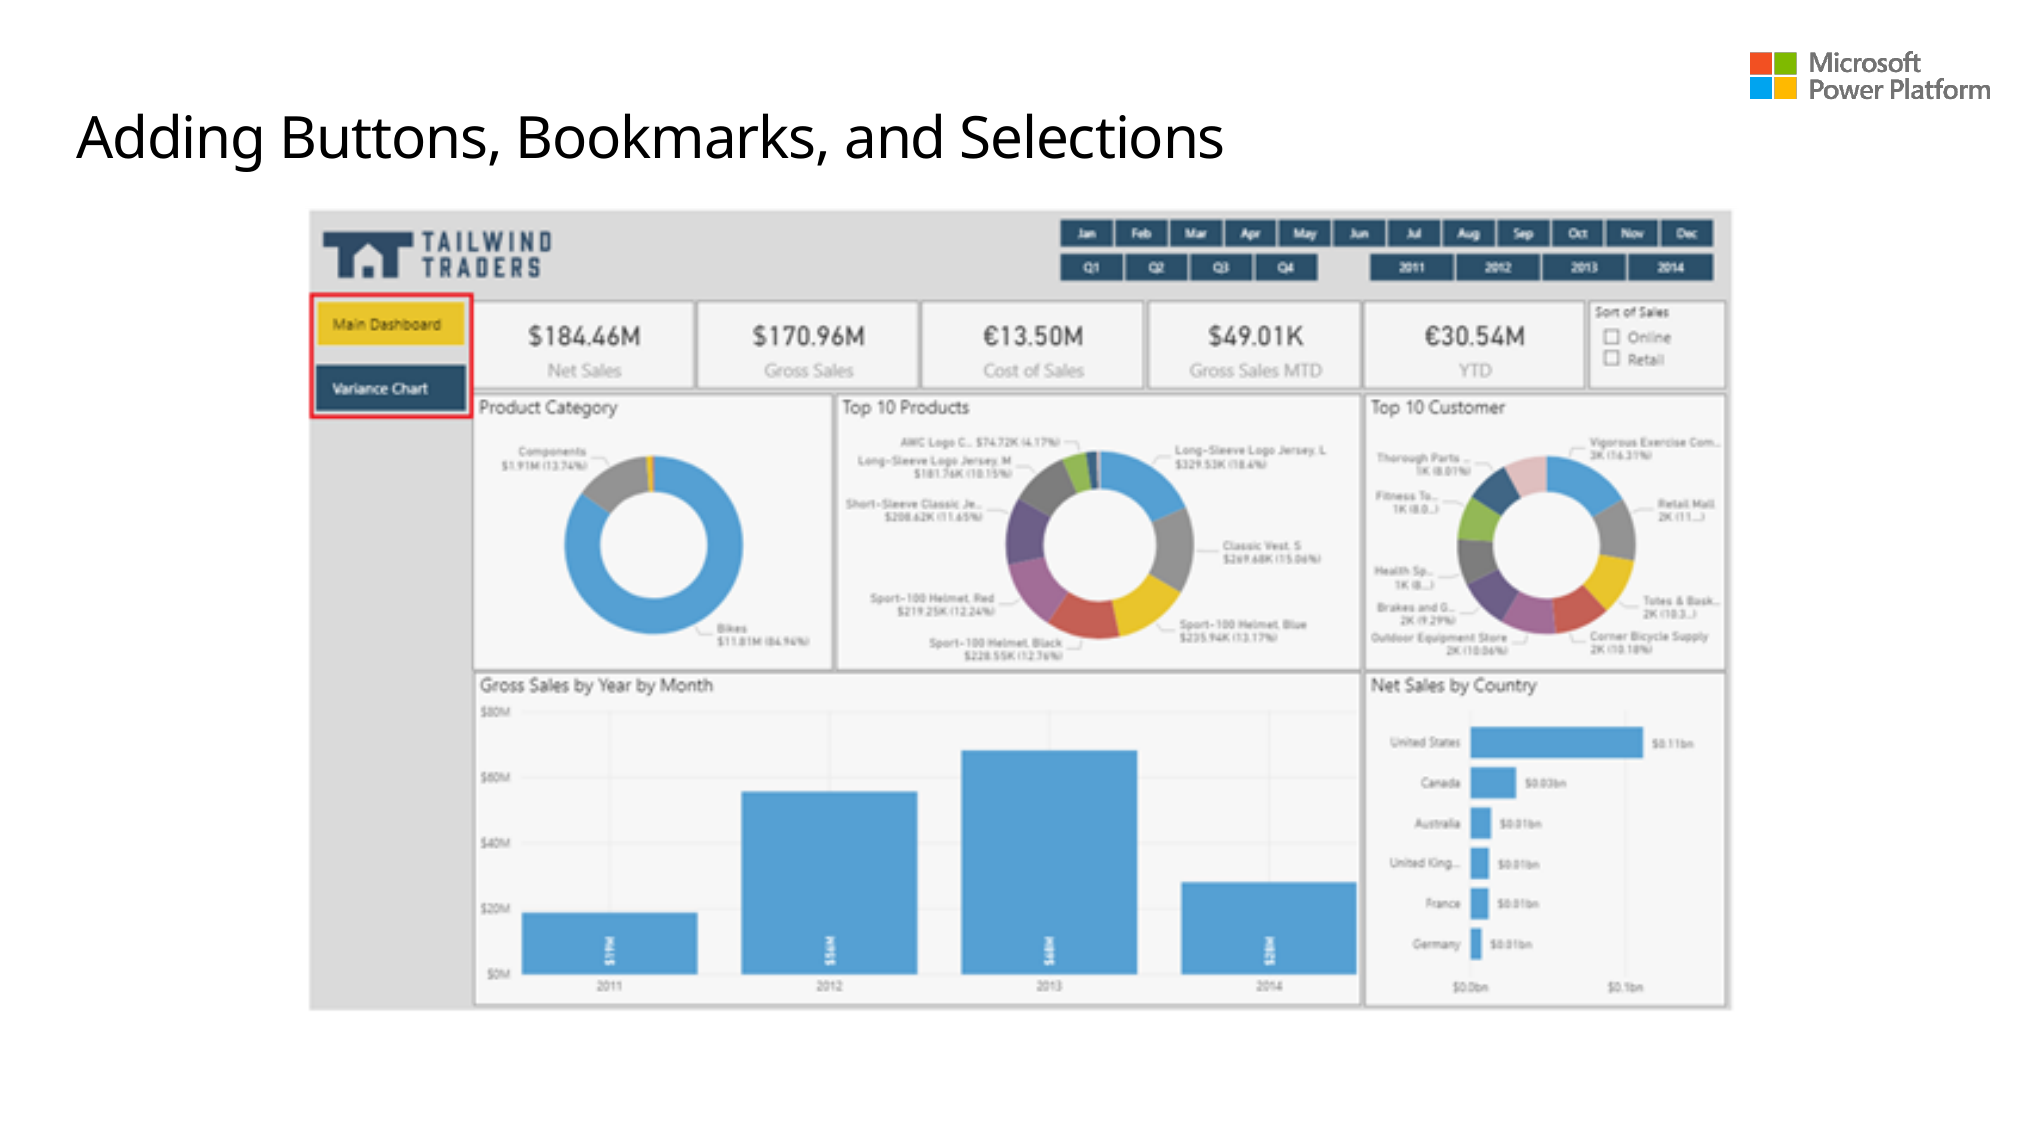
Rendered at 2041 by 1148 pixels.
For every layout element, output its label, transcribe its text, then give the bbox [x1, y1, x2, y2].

picture [305, 206, 1740, 1016]
picture [1704, 6, 2037, 145]
title Adding Buttons, Bookmarks, and Selections [76, 103, 1969, 172]
